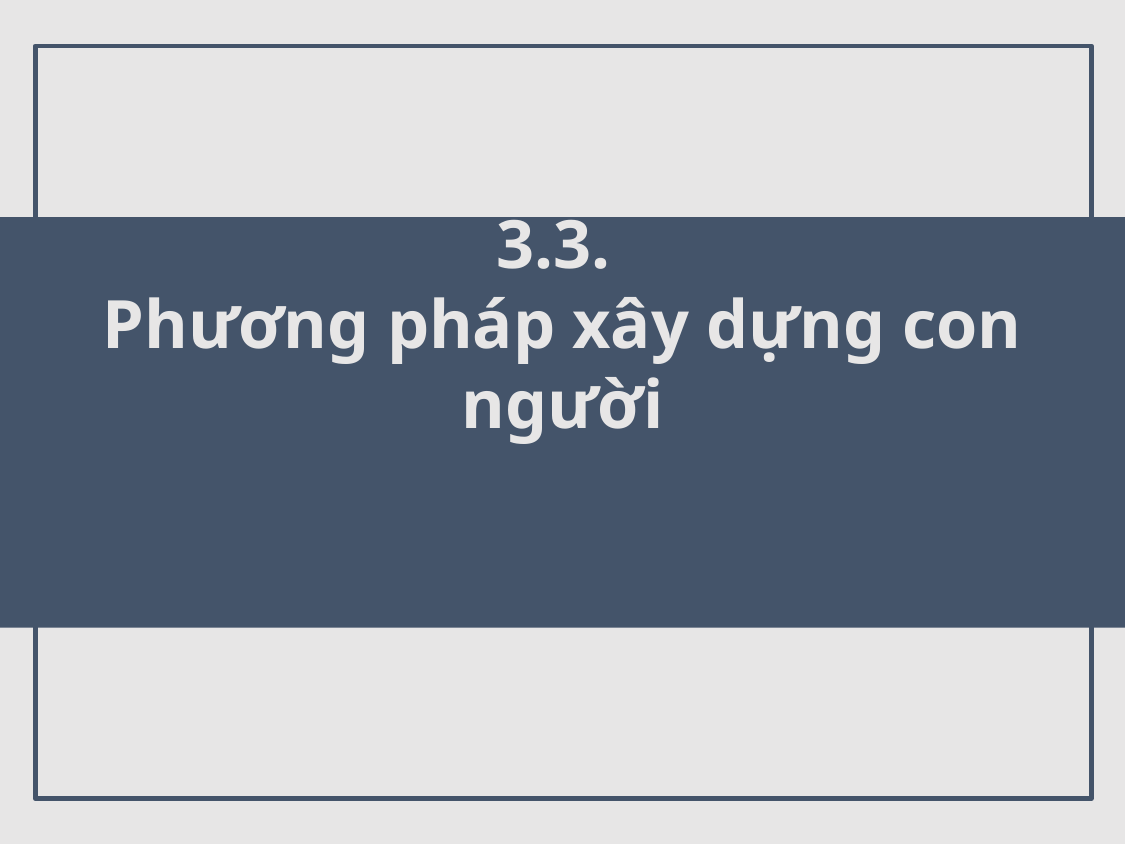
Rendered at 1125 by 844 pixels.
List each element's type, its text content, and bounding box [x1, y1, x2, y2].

title 3.3. Phương pháp xây dựng con người [38, 343, 1087, 524]
